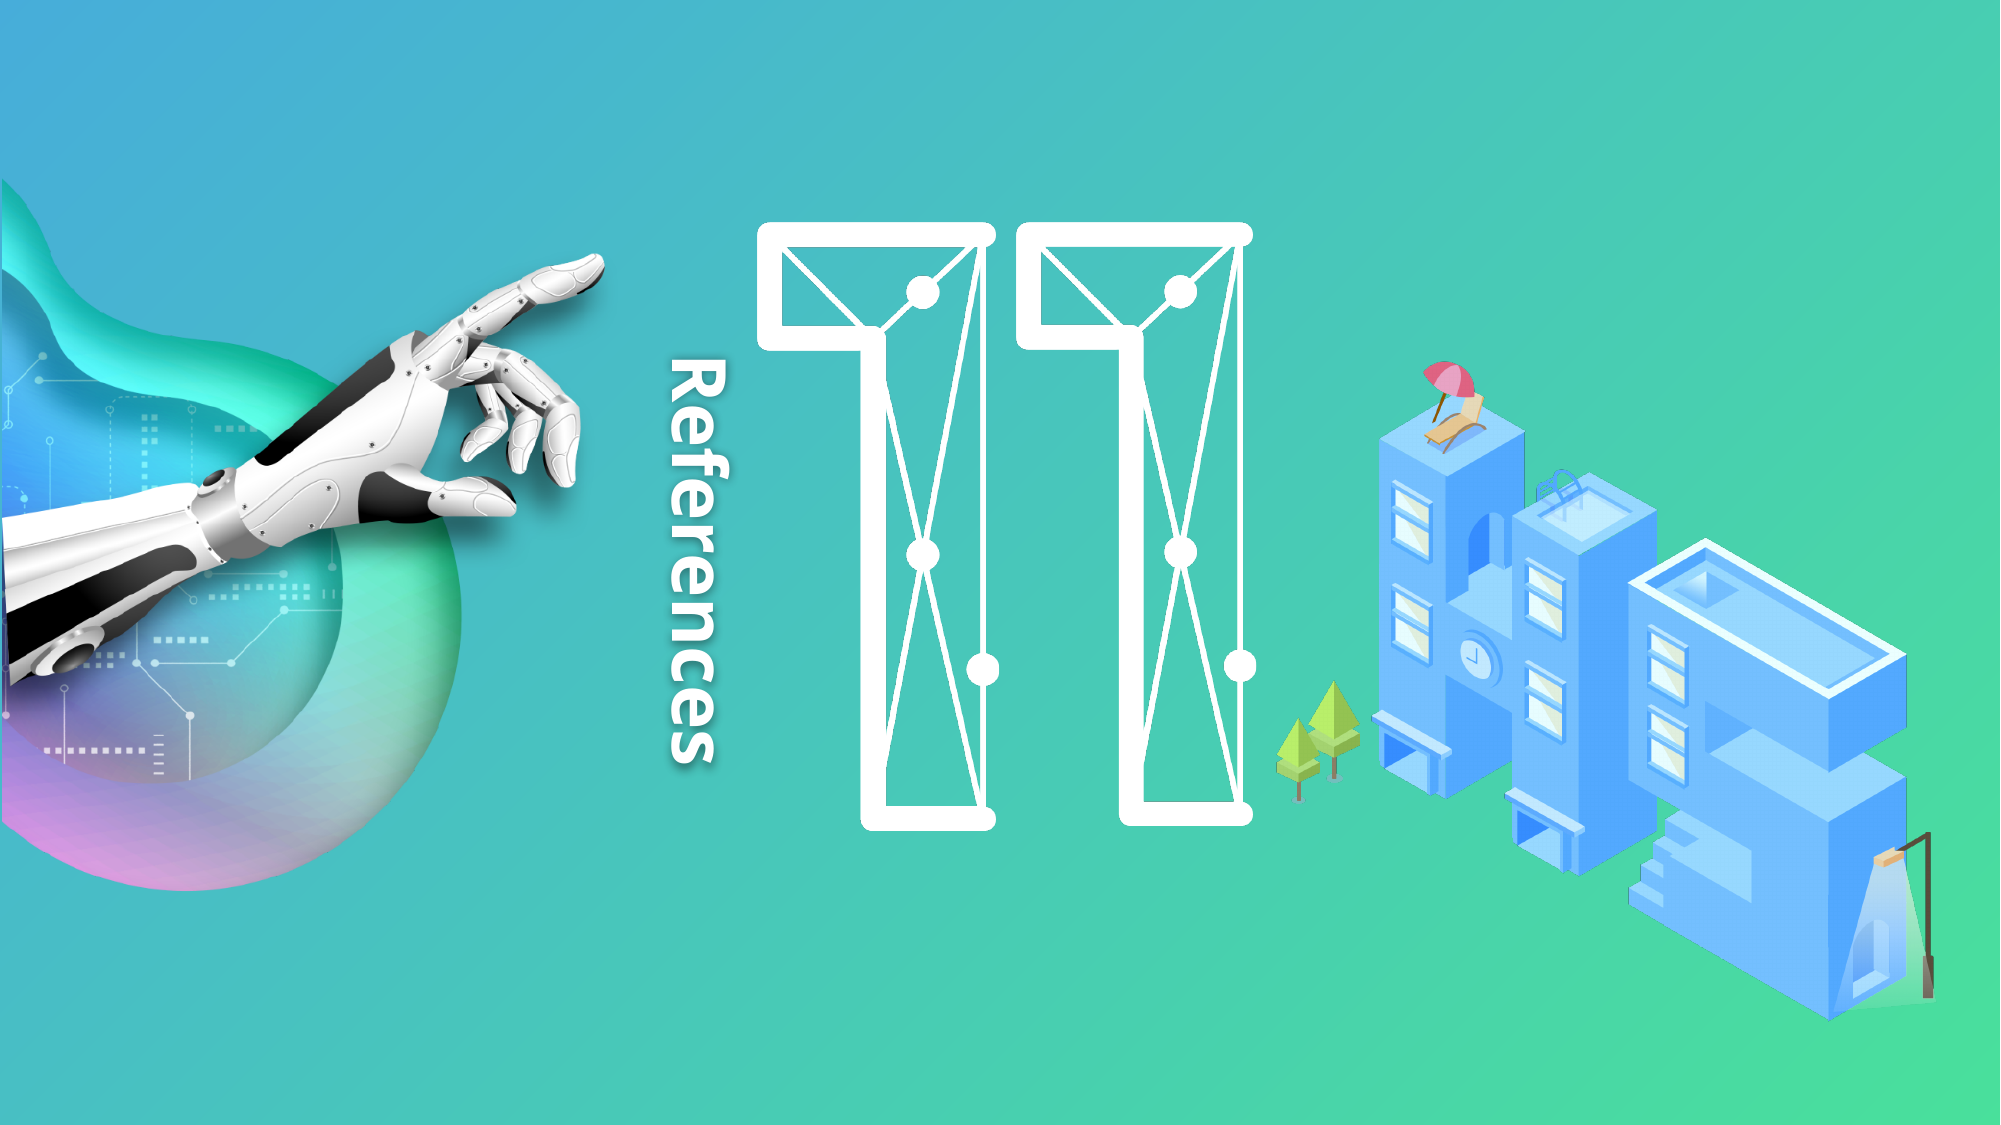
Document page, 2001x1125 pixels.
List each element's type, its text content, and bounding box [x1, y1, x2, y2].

picture [754, 220, 1000, 832]
picture [0, 132, 671, 992]
picture [1014, 220, 1968, 1032]
text_box References [671, 339, 754, 771]
